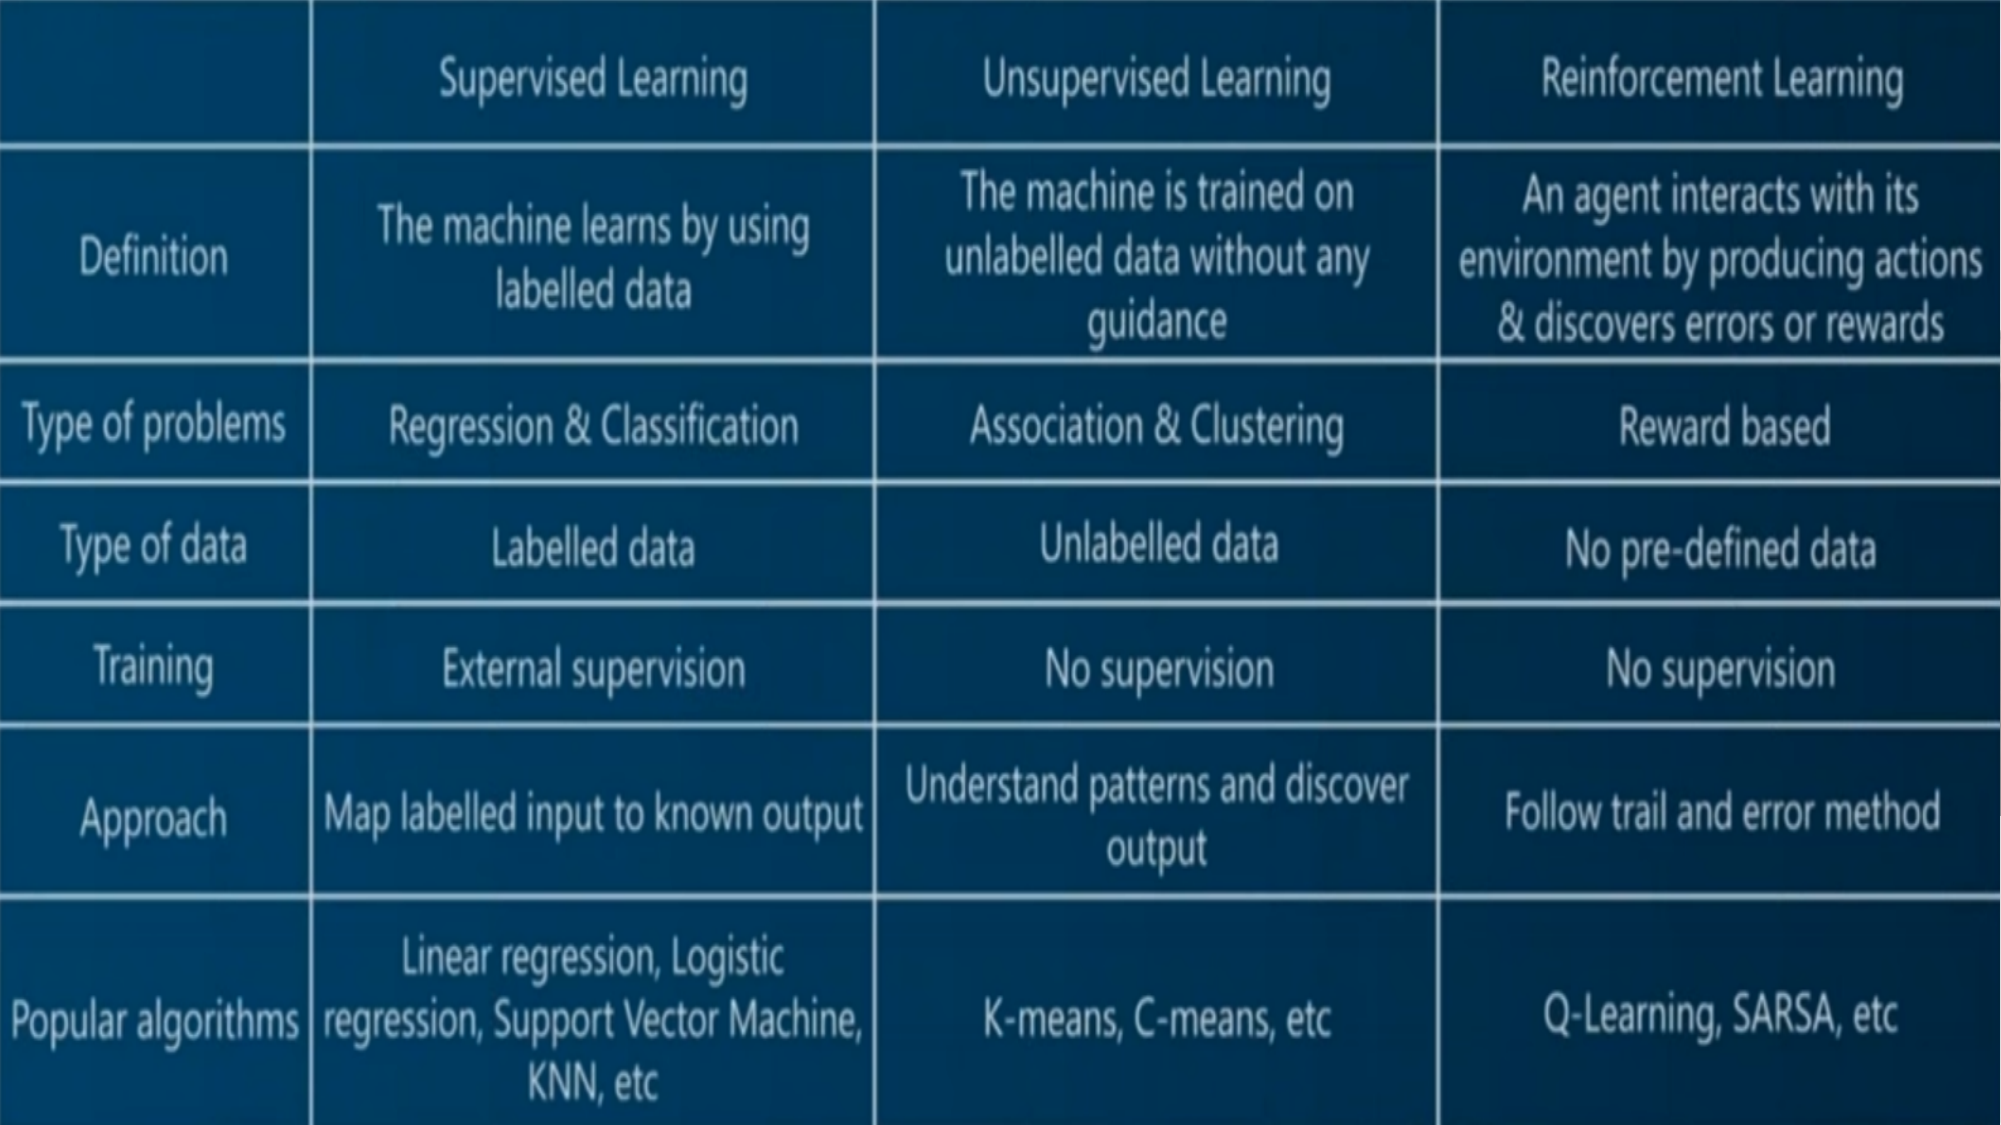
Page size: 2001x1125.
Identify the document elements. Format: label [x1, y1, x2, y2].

list [0, 0, 2000, 1125]
